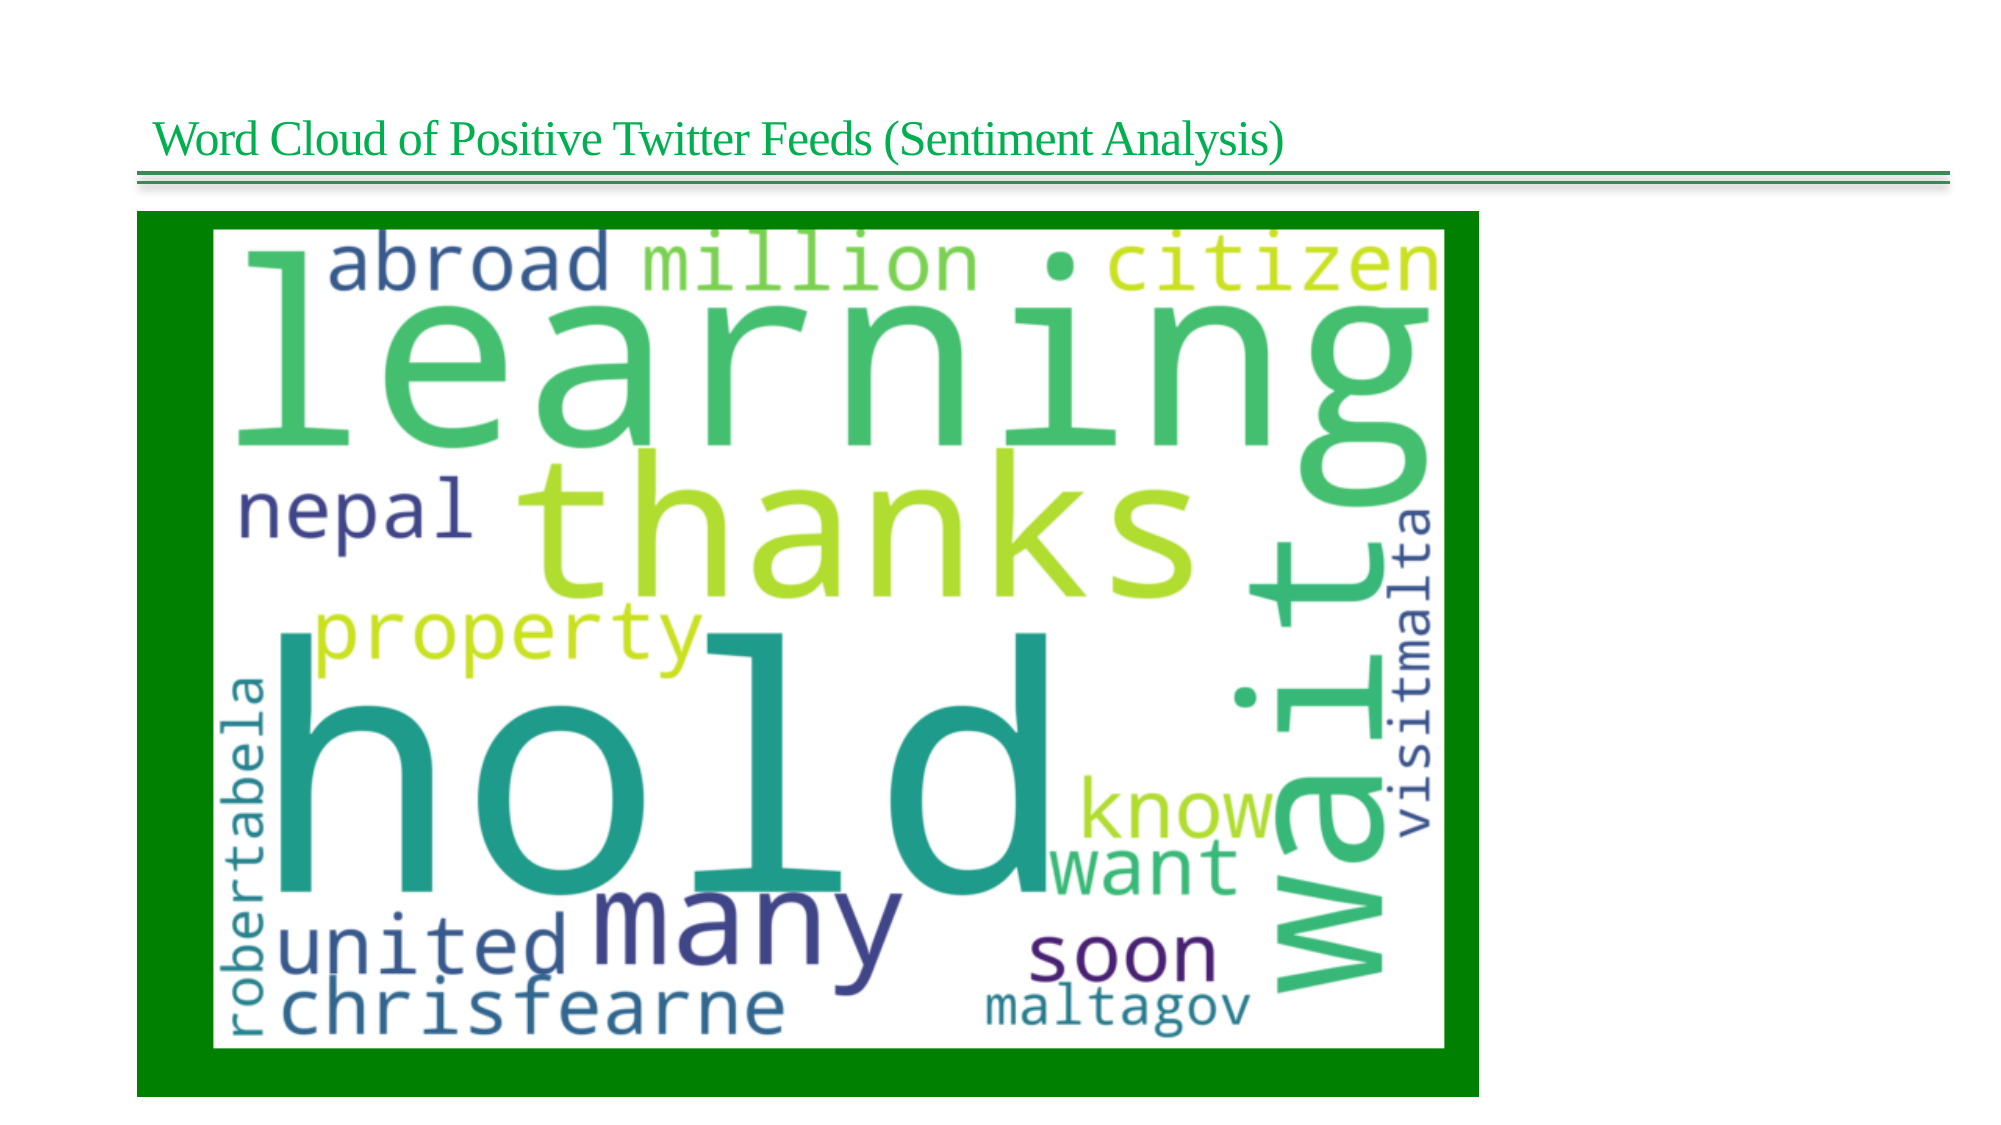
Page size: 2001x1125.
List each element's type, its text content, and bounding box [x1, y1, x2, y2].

title Word Cloud of Positive Twitter Feeds (Sentiment Analysis) [137, 47, 1950, 171]
picture [137, 210, 1479, 1098]
